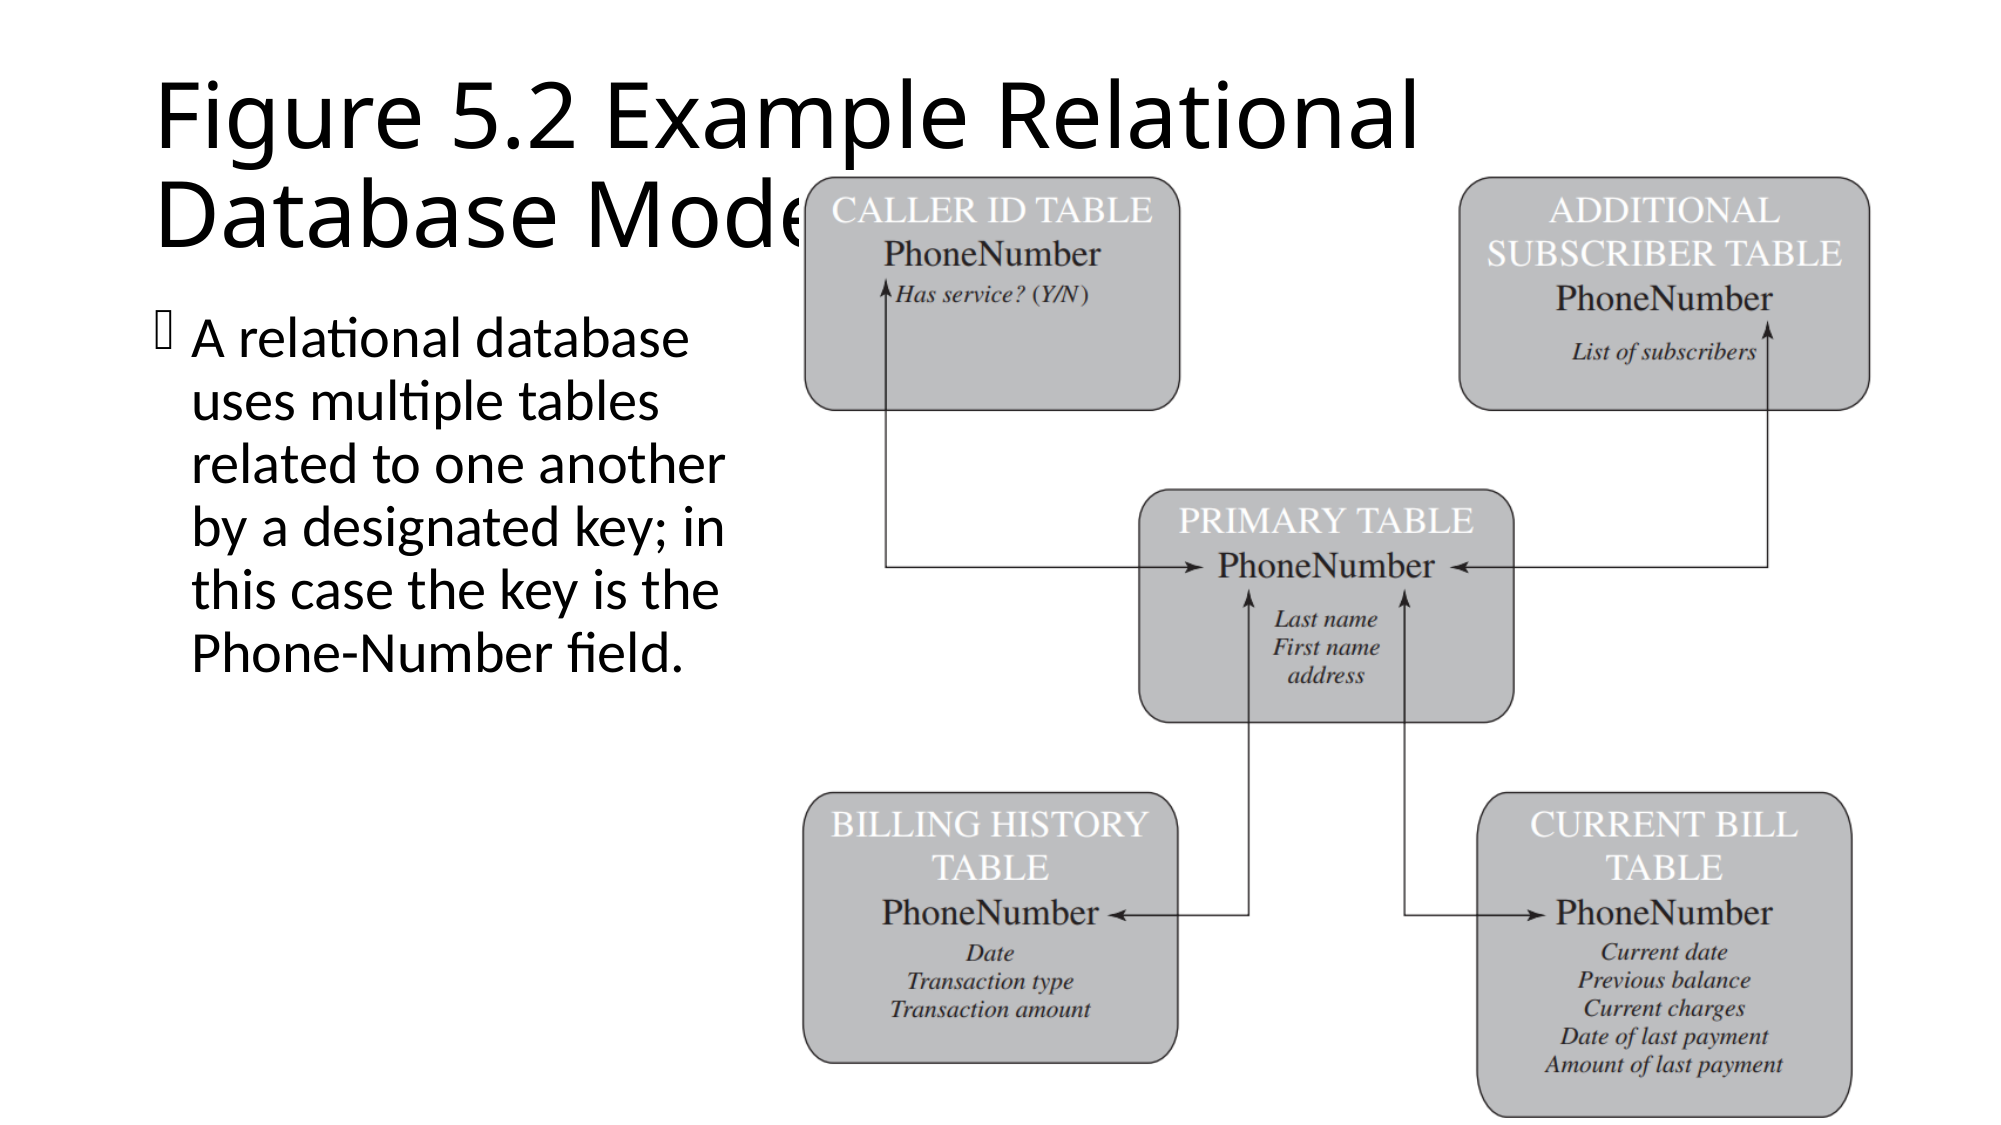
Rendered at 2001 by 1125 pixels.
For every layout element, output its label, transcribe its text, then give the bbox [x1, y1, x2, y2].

title Figure 5.2 Example Relational Database Model [138, 60, 1864, 278]
picture [799, 172, 1875, 1125]
list A relational database uses multiple tables related to one another by a designated key; in this case the key is the Phone-Number field. [138, 299, 764, 1014]
